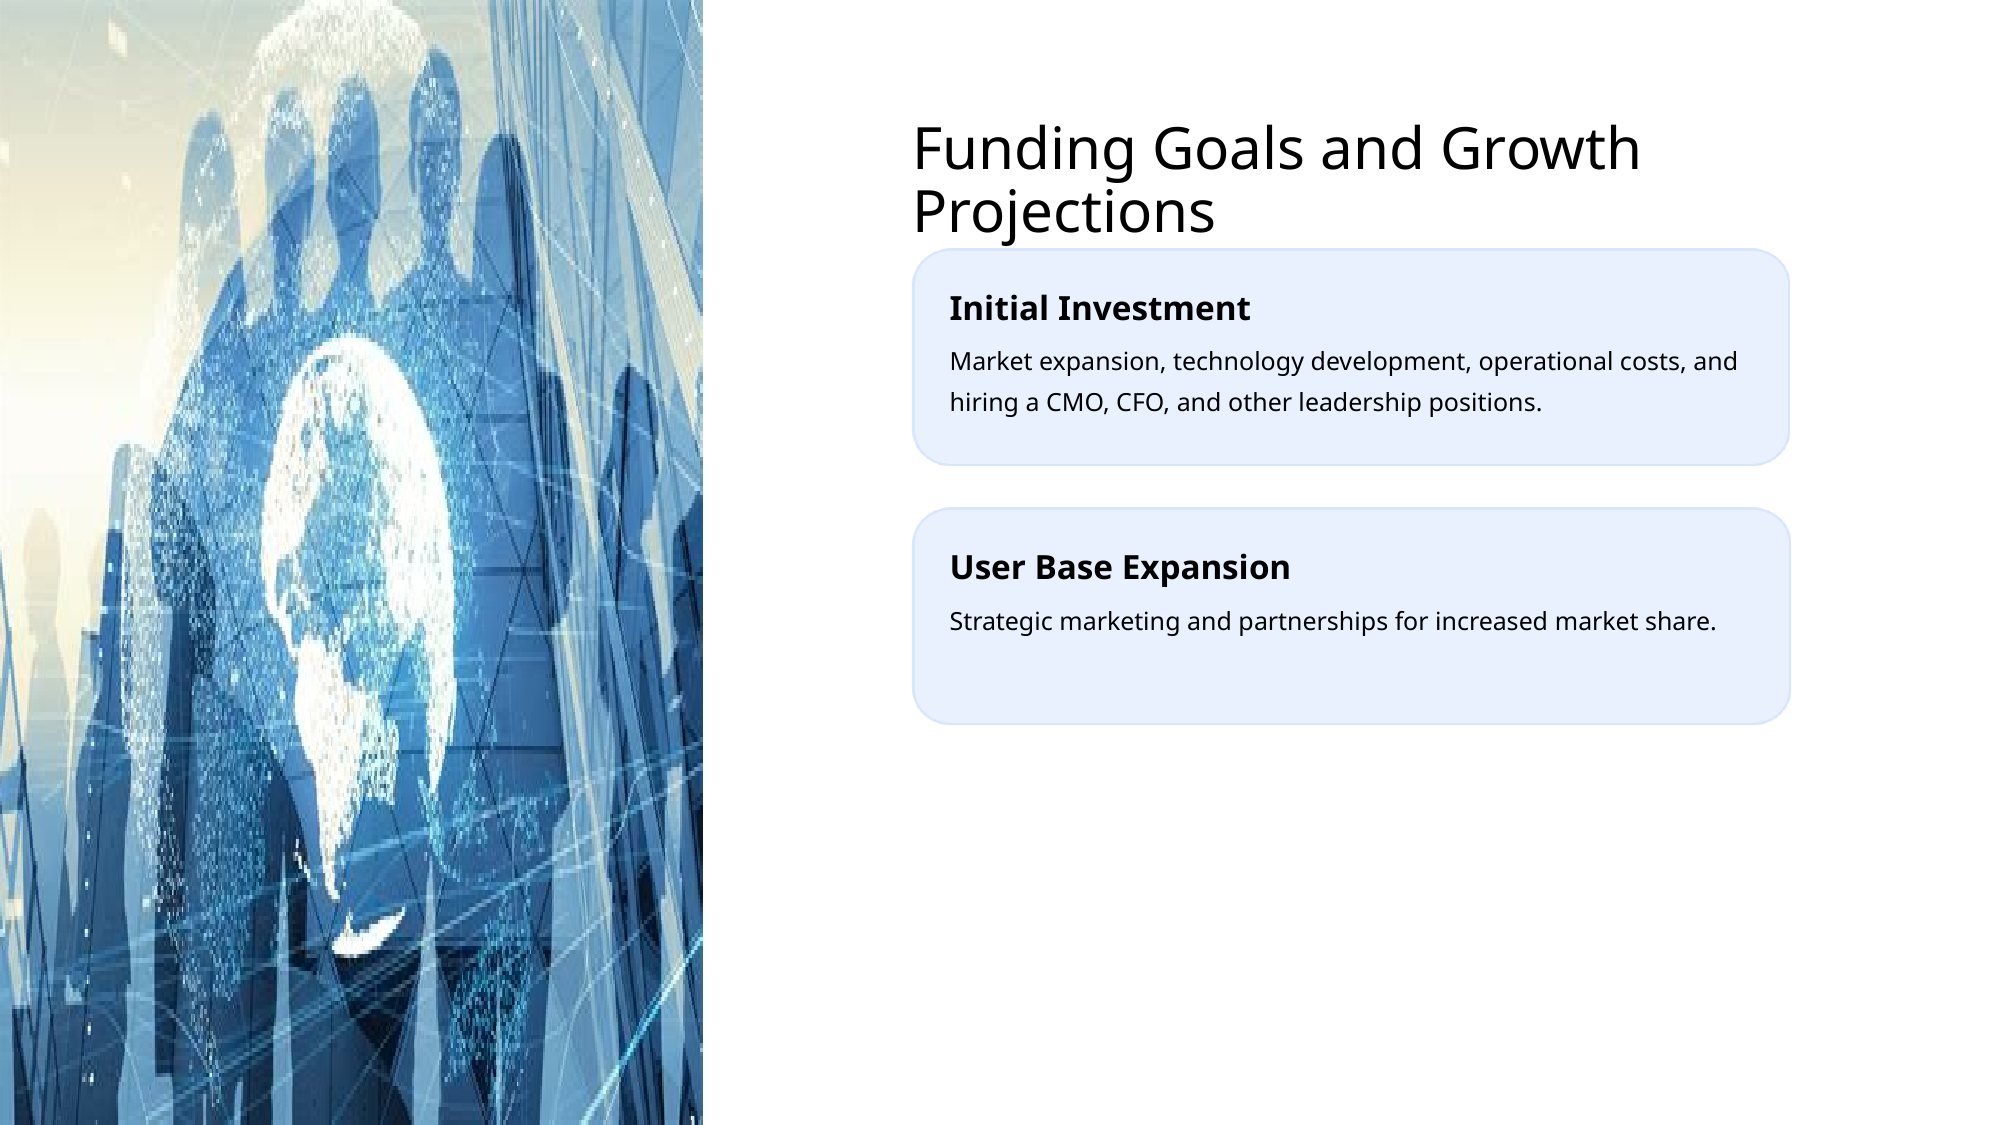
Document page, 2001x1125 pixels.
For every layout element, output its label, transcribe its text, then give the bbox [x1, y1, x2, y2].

title Funding Goals and Growth Projections [897, 111, 1897, 180]
picture [0, 0, 704, 1125]
picture [912, 507, 1791, 725]
picture [911, 248, 1790, 466]
